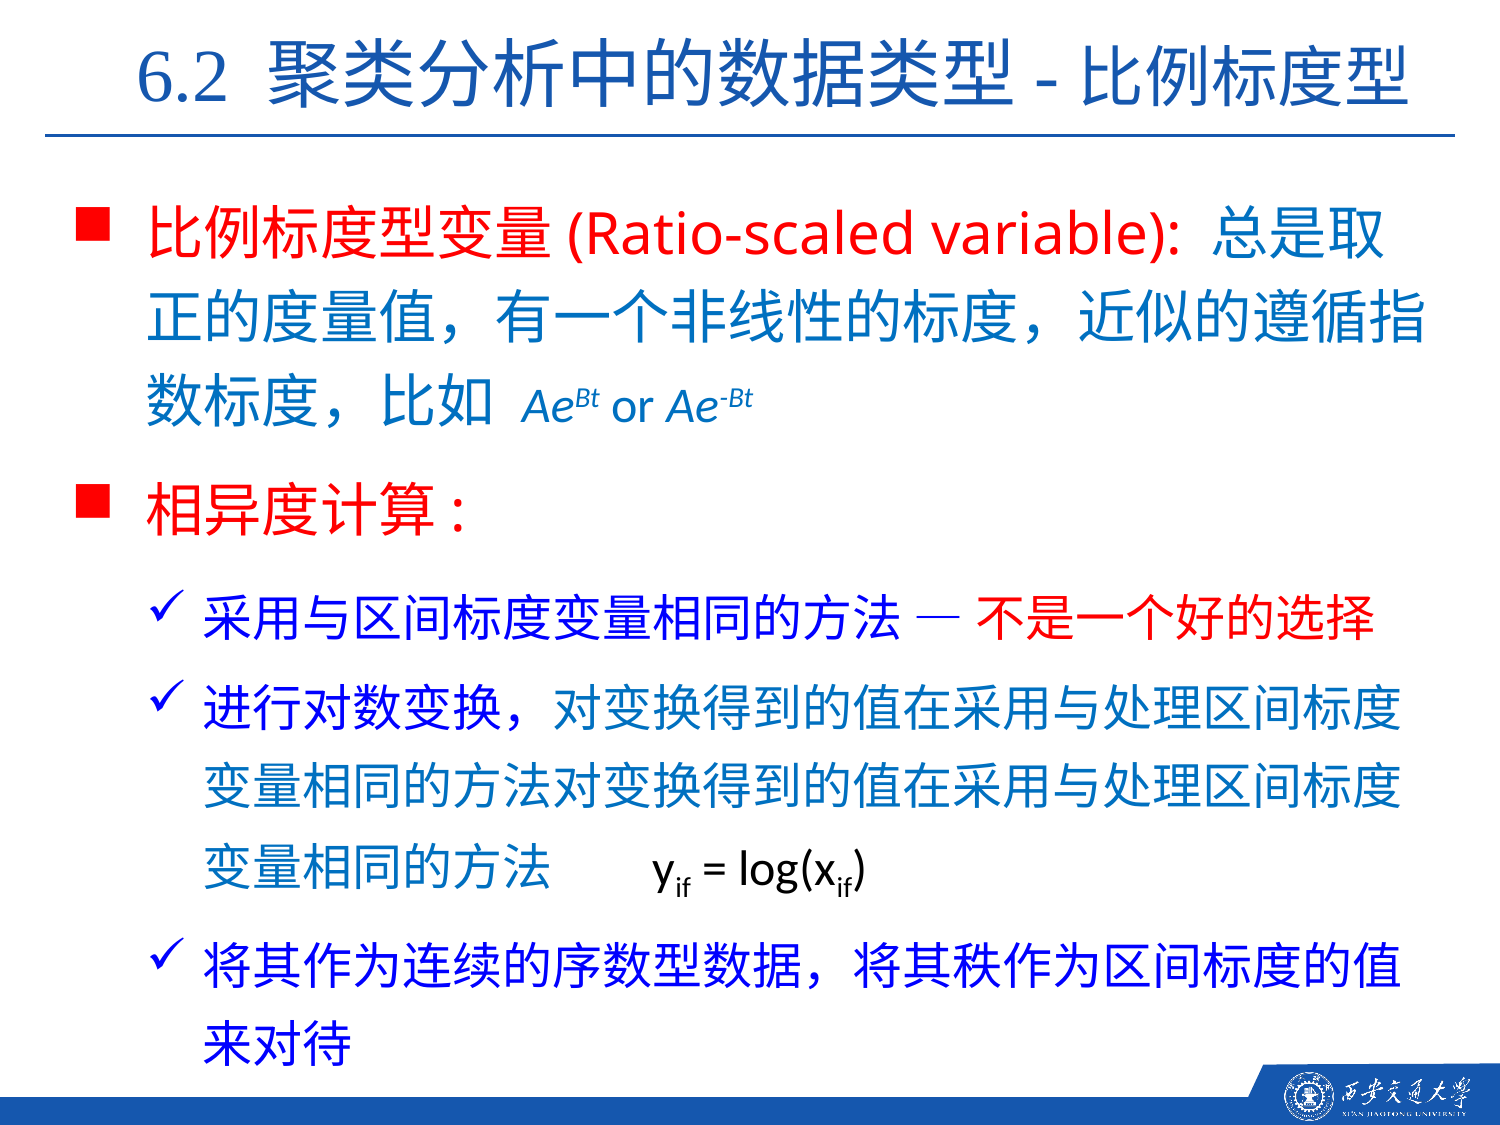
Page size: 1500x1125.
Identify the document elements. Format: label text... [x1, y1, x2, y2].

text_box 比例标度型变量(Ratio-scaled variable): 总是取正的度量值，有一个非线性的标度，近似的遵循指数标度，比如 AeBt or Ae-Bt 相异度计算: 采用与区间标度变量相同的方法 — 不是一个好的选择 进行对数变换，对变换得到的值在采用与处理区间标度变量相同的方法对变换得到的值在采用与处理区间标度变量相同的方法 yif = log(xif) 将其作为连续的序数型数据，将其秩作为区间标度的值来对待 [56, 174, 1444, 1024]
text_box 6.2 聚类分析中的数据类型-比例标度型 [76, 19, 1471, 124]
